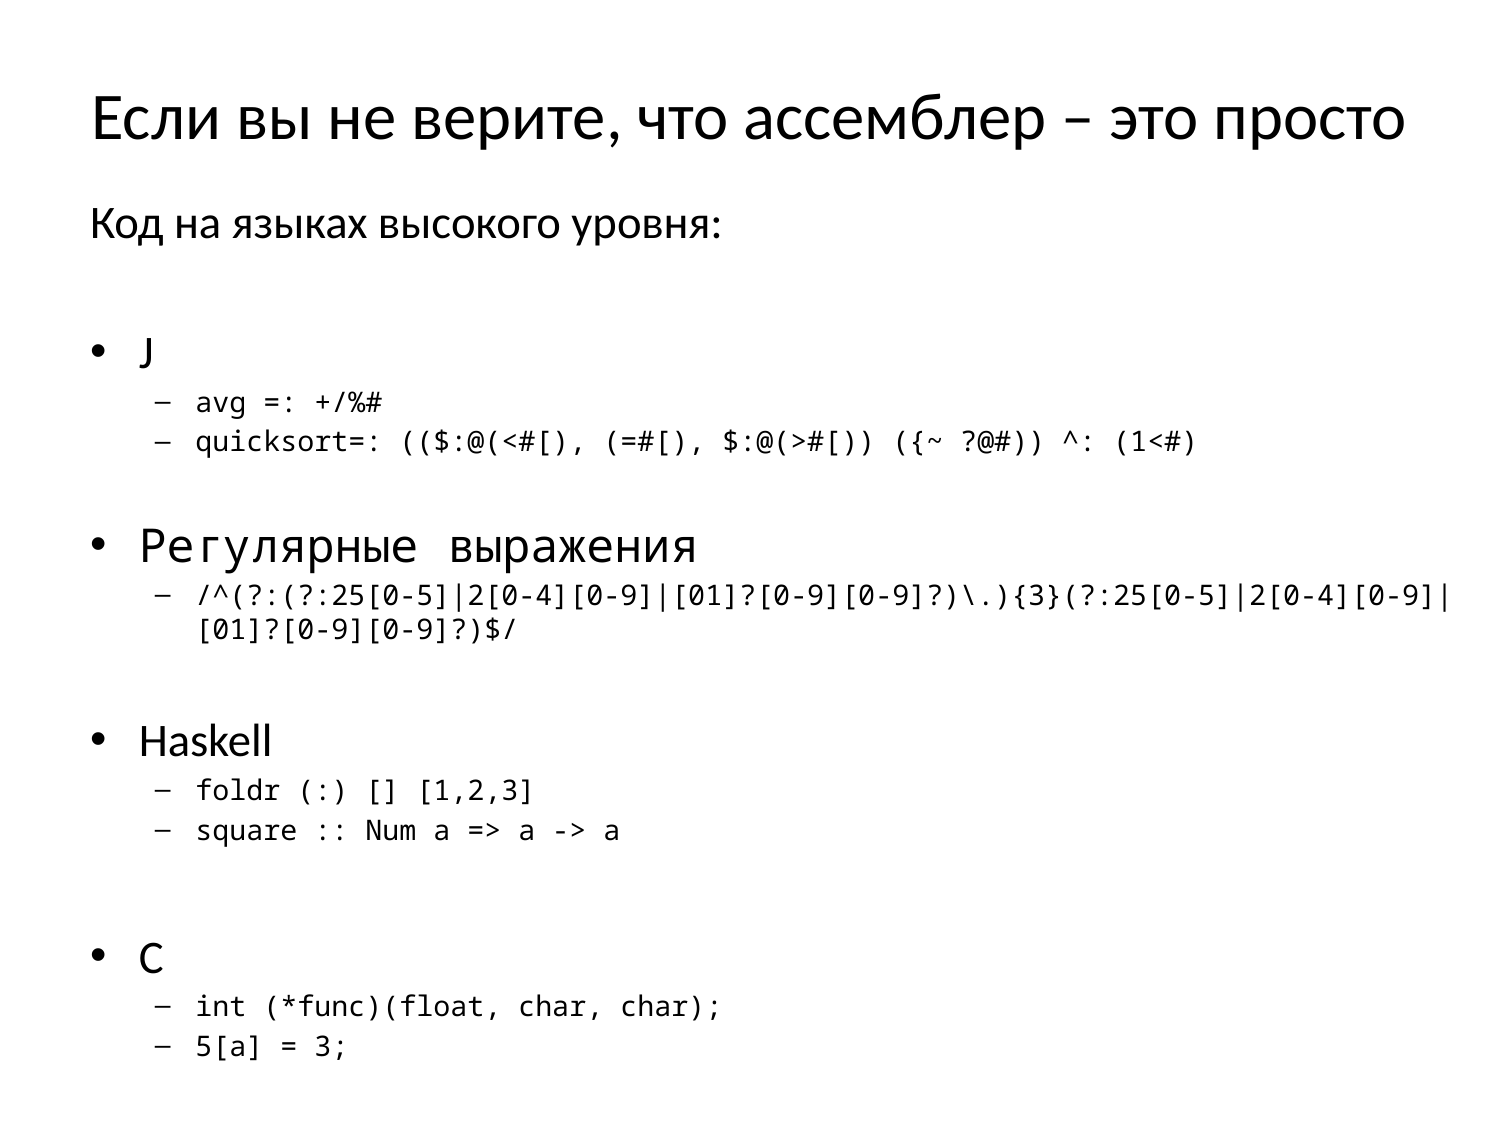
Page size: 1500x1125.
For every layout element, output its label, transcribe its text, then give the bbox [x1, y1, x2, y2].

list Код на языках высокого уровня: J avg =: +/%# quicksort=: (($:@(<#[), (=#[), $:@(>#[)) ({~ ?@#)) ^: (1<#) Регулярные выражения /^(?:(?:25[0-5]|2[0-4][0-9]|[01]?[0-9][0-9]?)\.){3}(?:25[0-5]|2[0-4][0-9]|[01]?[0-9][0-9]?)$/ Haskell foldr (:) [] [1,2,3] square :: Num a => a -> a C int (*func)(float, char, char); 5[a] = 3; [75, 184, 1471, 1071]
title Если вы не верите, что ассемблер – это просто [75, 19, 1425, 184]
